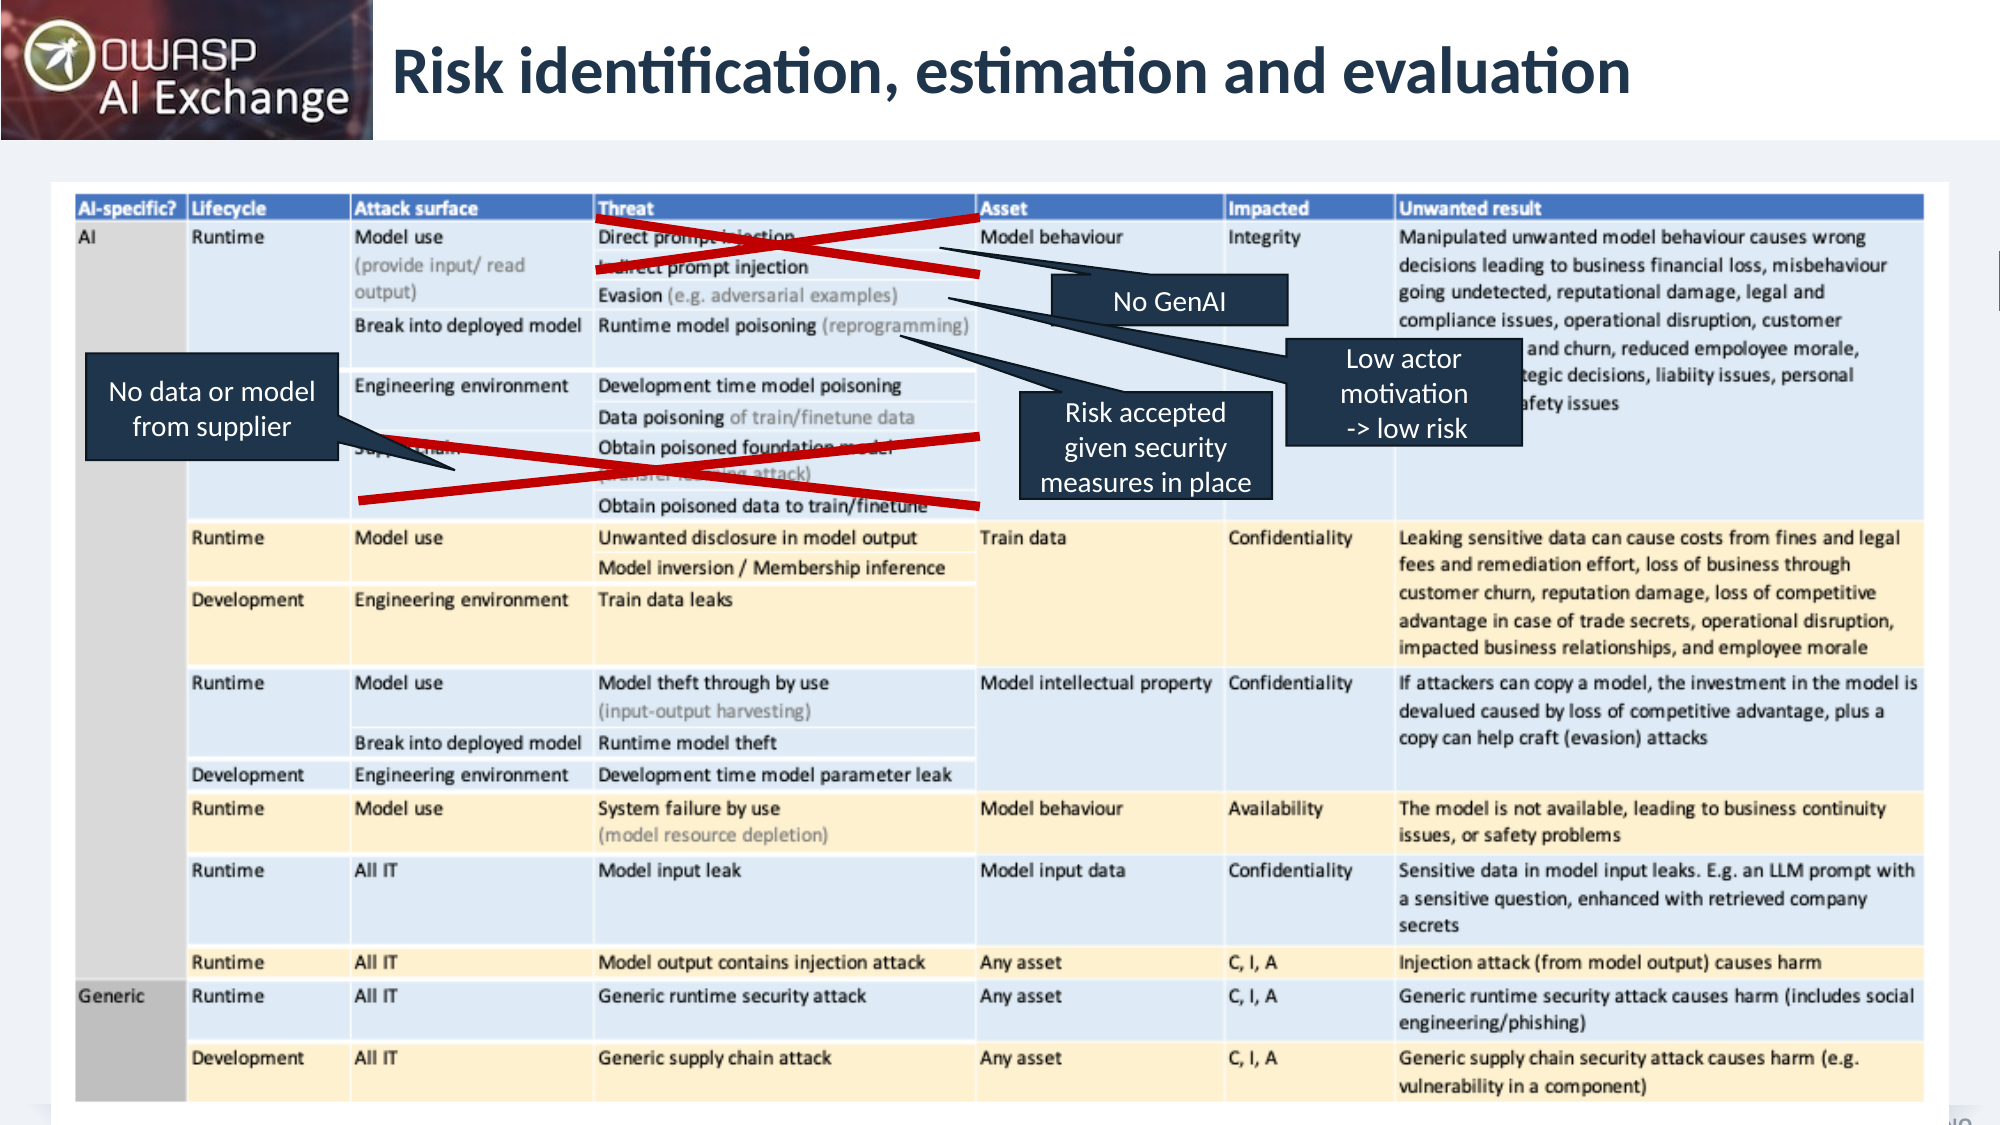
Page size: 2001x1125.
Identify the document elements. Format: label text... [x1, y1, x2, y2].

title Risk identification, estimation and evaluation [392, 36, 2000, 254]
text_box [595, 217, 980, 271]
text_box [595, 271, 980, 275]
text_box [358, 436, 980, 501]
picture [51, 182, 1949, 1125]
picture [1, 0, 373, 140]
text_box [358, 501, 980, 507]
